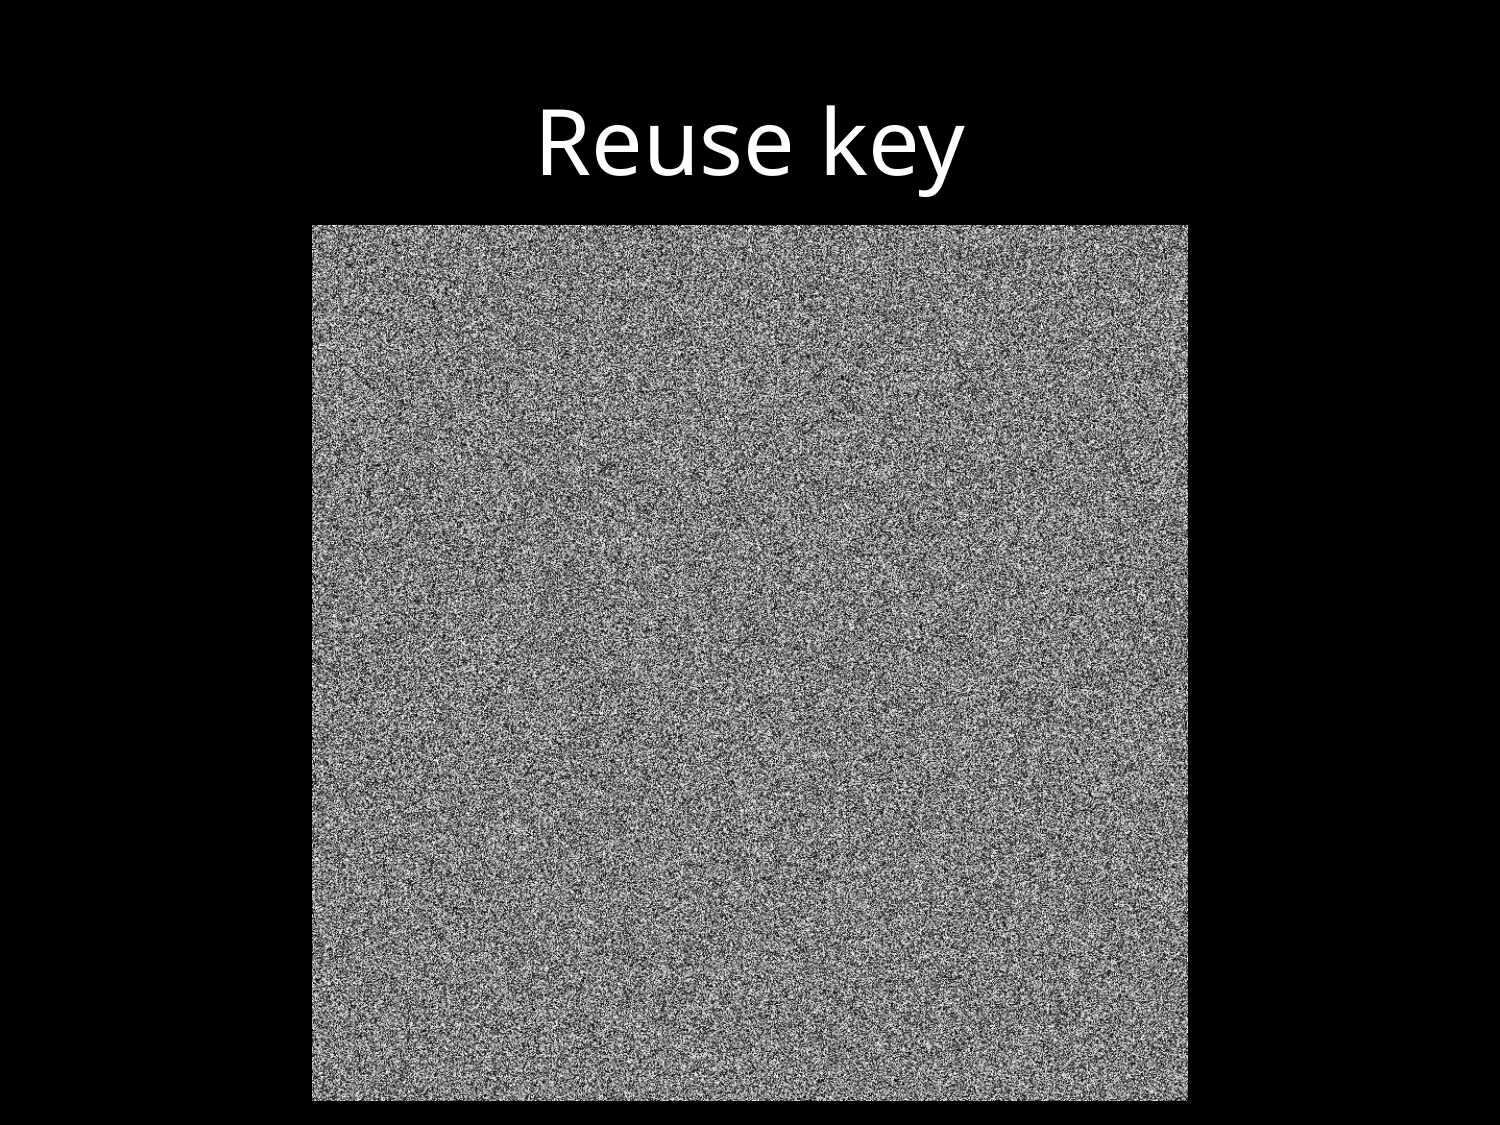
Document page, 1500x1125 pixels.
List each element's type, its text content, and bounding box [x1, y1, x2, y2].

title Reuse key [74, 44, 1426, 233]
picture [312, 225, 1188, 1101]
